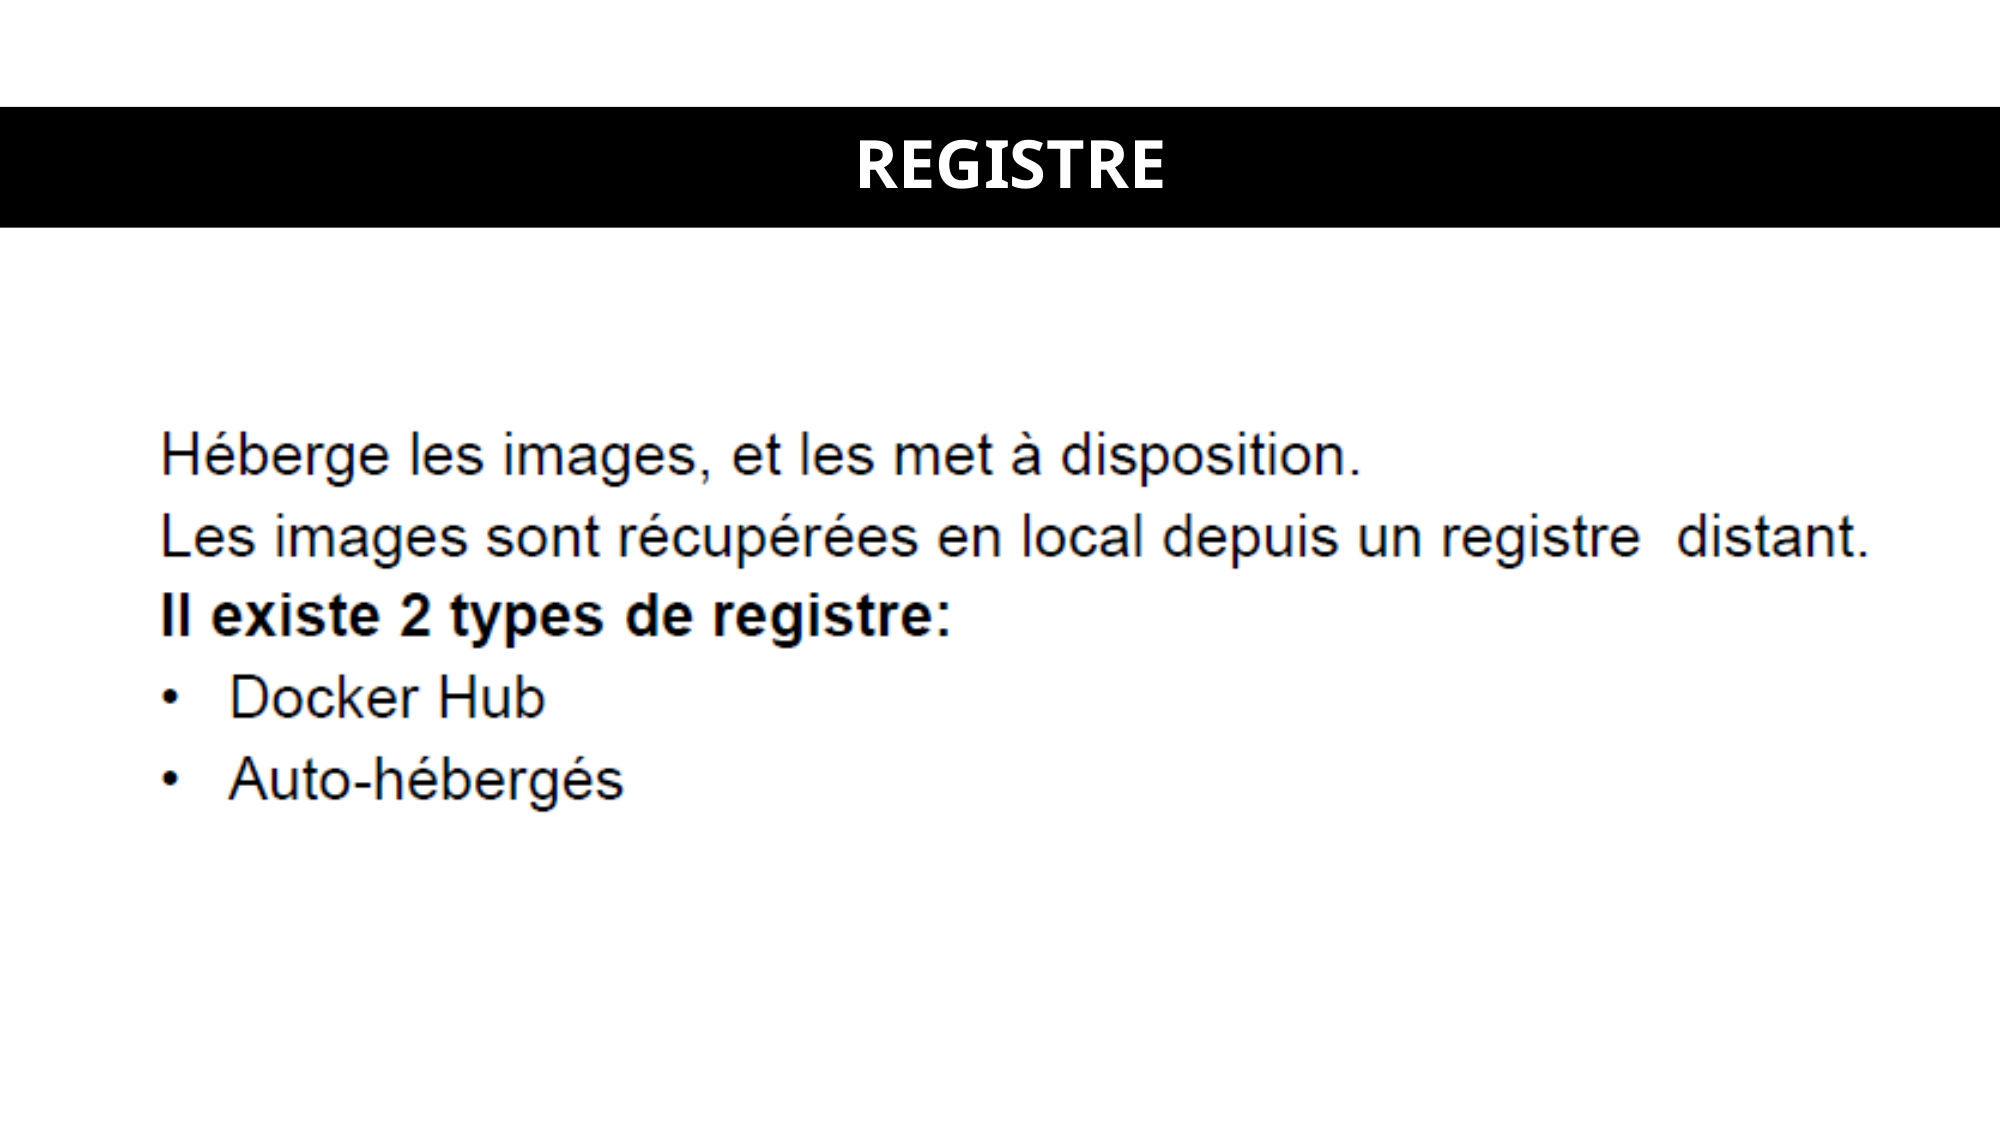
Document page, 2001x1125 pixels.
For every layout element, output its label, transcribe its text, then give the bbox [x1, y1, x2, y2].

text_box [0, 106, 2000, 229]
picture [105, 360, 1895, 911]
title REGISTRE [91, 105, 1931, 228]
